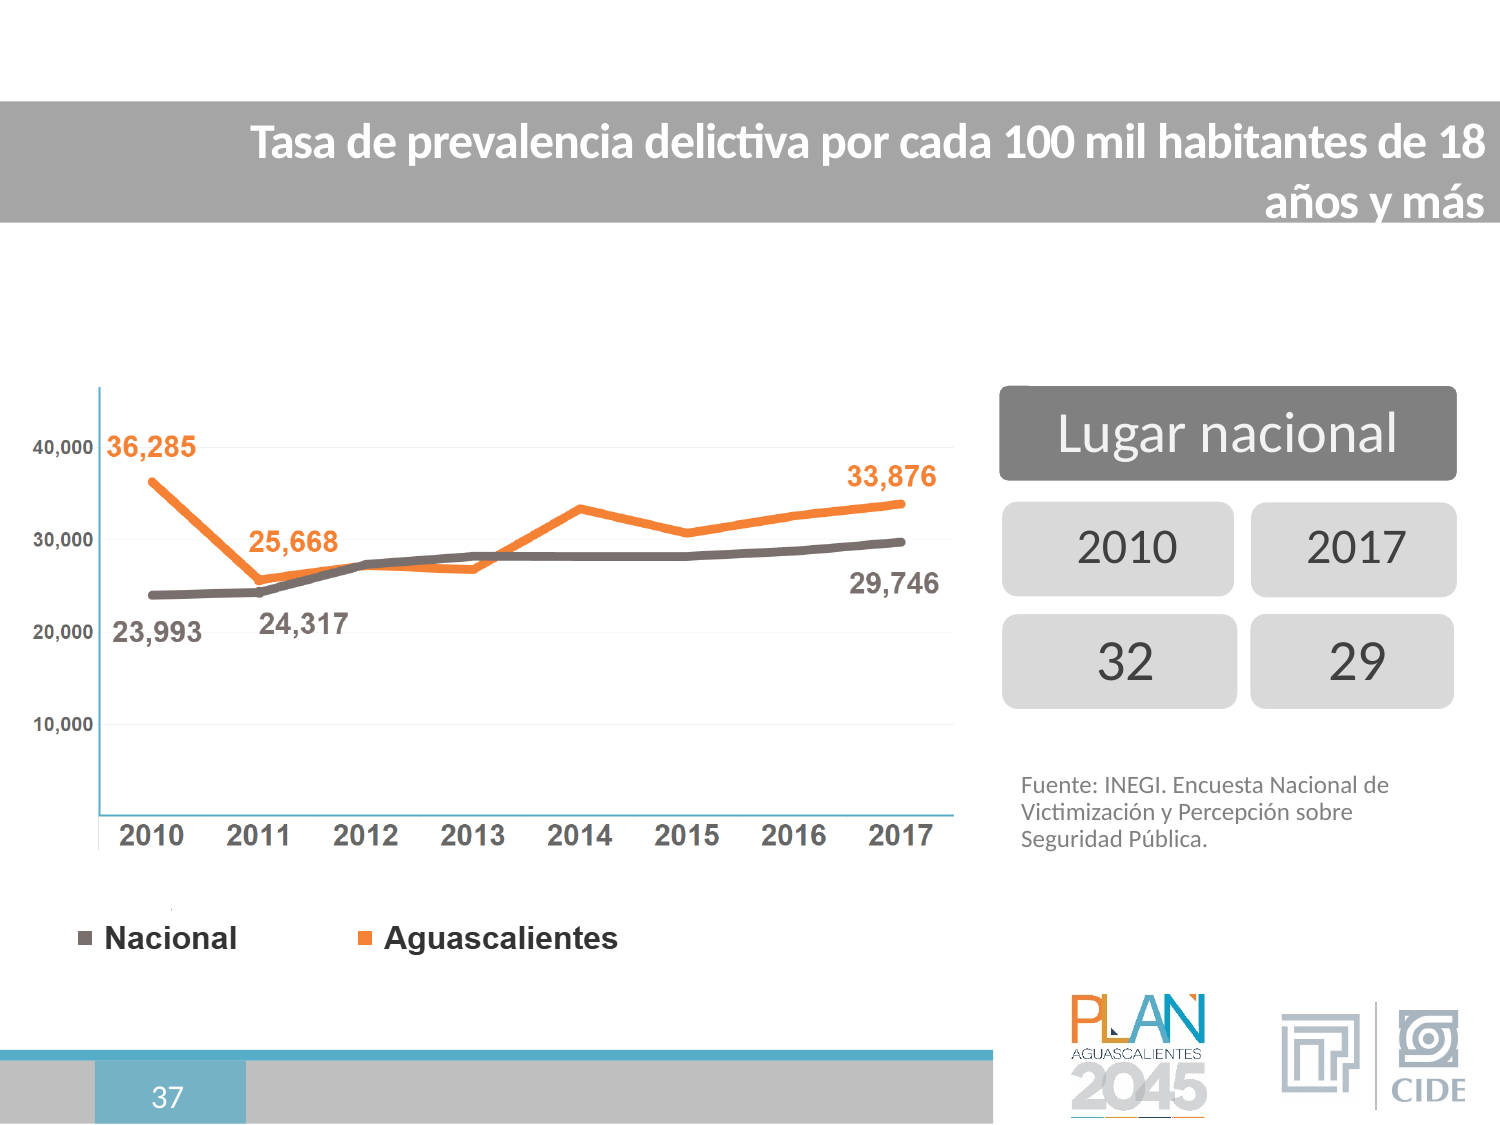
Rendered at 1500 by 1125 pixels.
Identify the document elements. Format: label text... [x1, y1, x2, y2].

list 2010 [1040, 520, 1200, 575]
slide_number 37 [86, 1065, 249, 1125]
title Tasa de prevalencia delictiva por cada 100 mil habitantes de 18 años y más [0, 101, 1500, 223]
list 29 [1282, 634, 1419, 689]
picture [1170, 994, 1200, 1033]
picture [23, 387, 955, 851]
list 2017 [1274, 520, 1424, 575]
picture [70, 907, 631, 964]
picture [1071, 994, 1207, 1118]
list 32 [1050, 634, 1187, 689]
list Fuente: INEGI. Encuesta Nacional de Victimización y Percepción sobre Seguridad Pública. [1006, 764, 1441, 820]
